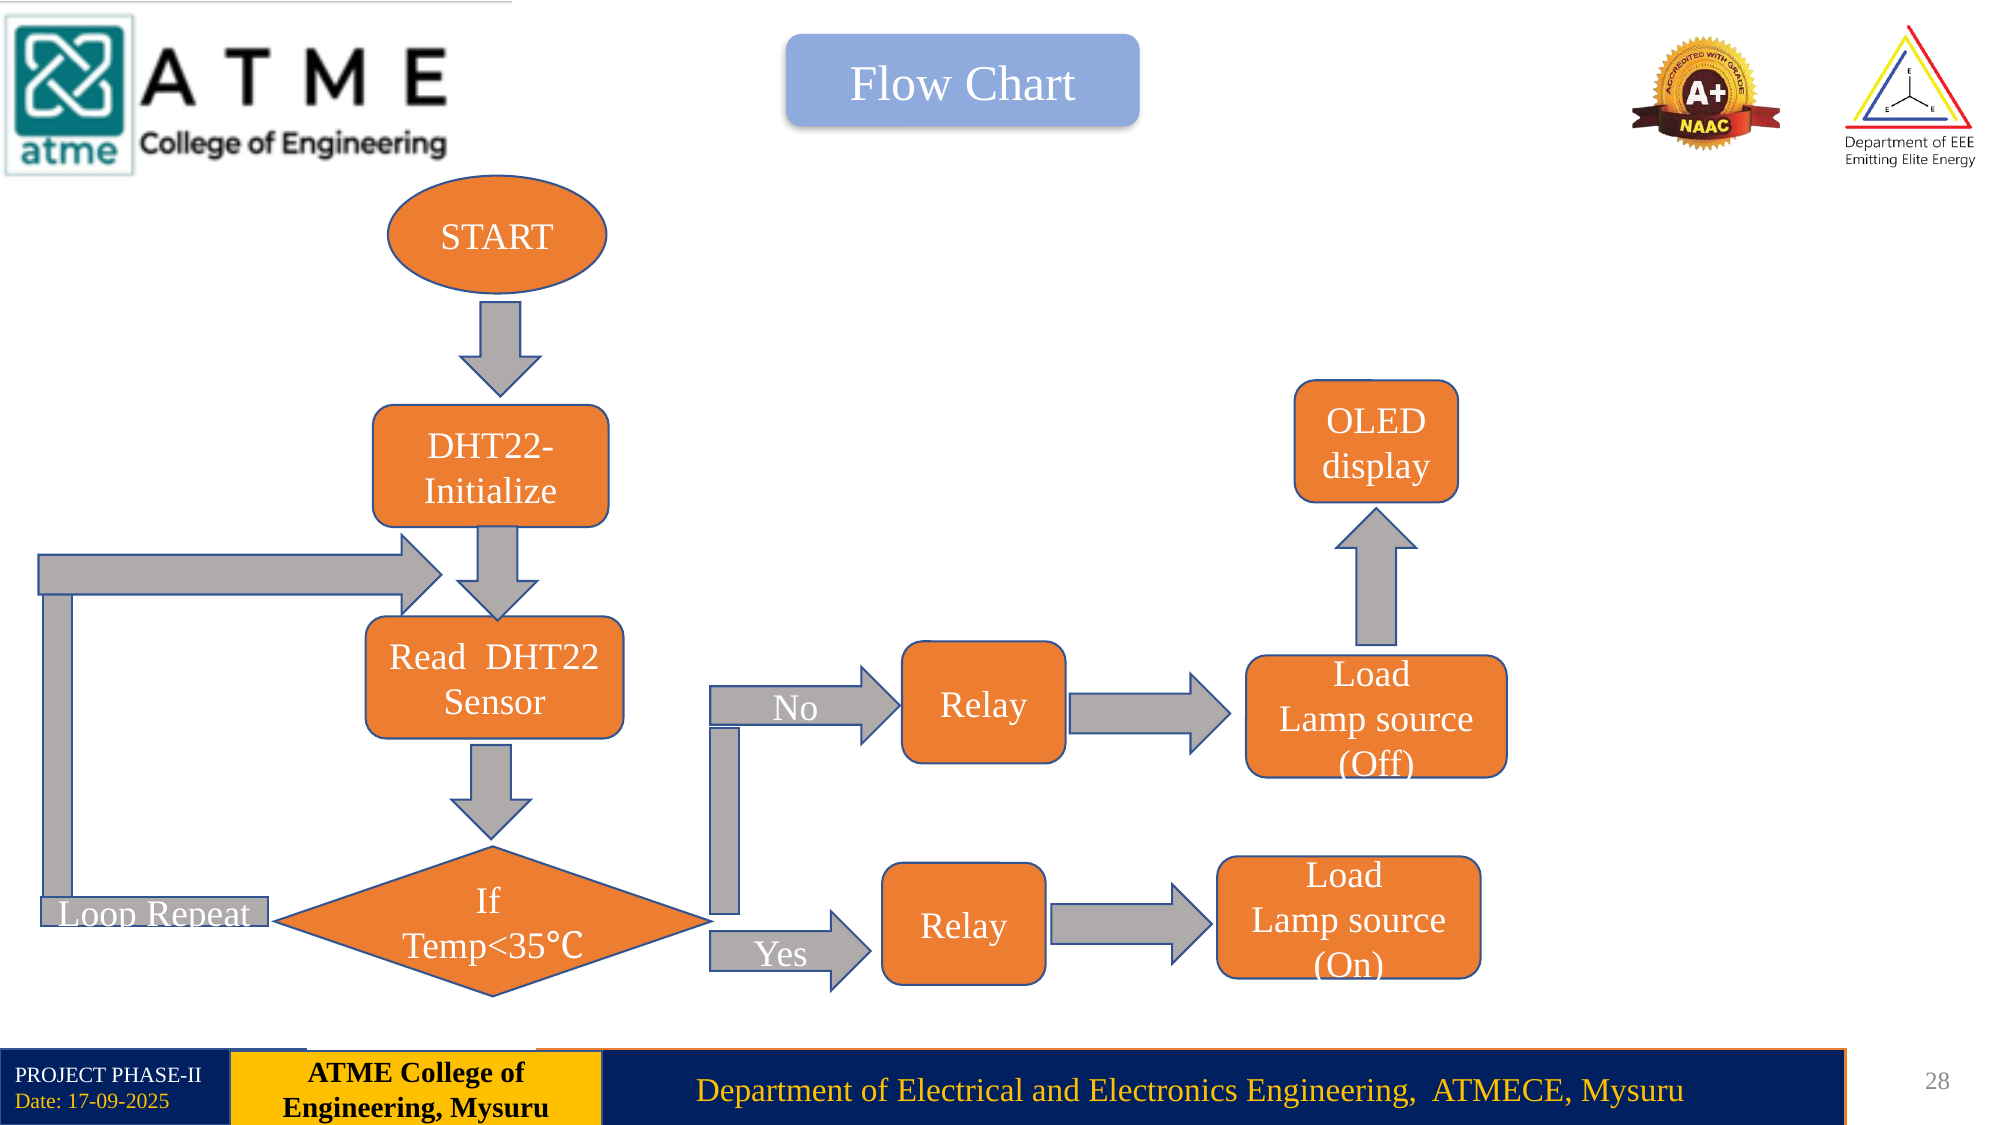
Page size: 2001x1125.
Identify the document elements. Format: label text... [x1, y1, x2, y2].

picture [1838, 20, 1979, 170]
text_box START [386, 175, 608, 295]
text_box Flow Chart [784, 32, 1141, 128]
text_box OLED display [1293, 379, 1460, 504]
slide_number 28 [1498, 1049, 1966, 1110]
text_box [37, 532, 443, 617]
picture [1615, 20, 1796, 170]
text_box Relay [900, 640, 1067, 765]
text_box Yes [709, 908, 873, 994]
text_box [42, 596, 73, 898]
text_box ATME College of Engineering, Mysuru [229, 1050, 603, 1125]
text_box Load Lamp source (On) [1216, 855, 1482, 980]
text_box [1068, 671, 1232, 756]
text_box [1334, 506, 1419, 647]
text_box [458, 301, 543, 398]
text_box Loop Repeat [40, 896, 269, 927]
text_box PROJECT PHASE-II Date: 17-09-2025 [0, 1048, 307, 1125]
text_box [448, 743, 534, 841]
text_box Read DHT22 Sensor [364, 615, 625, 740]
text_box [455, 525, 540, 623]
text_box If Temp<35℃ [271, 845, 715, 998]
text_box [1050, 881, 1214, 967]
text_box Relay [881, 861, 1047, 986]
text_box DHT22- Initialize [371, 403, 610, 529]
footer Department of Electrical and Electronics Engineering, ATMECE, Mysuru [536, 1048, 1847, 1125]
text_box Load Lamp source (Off) [1244, 654, 1508, 779]
text_box [709, 727, 740, 915]
text_box No [709, 664, 900, 747]
picture [0, 1, 512, 197]
